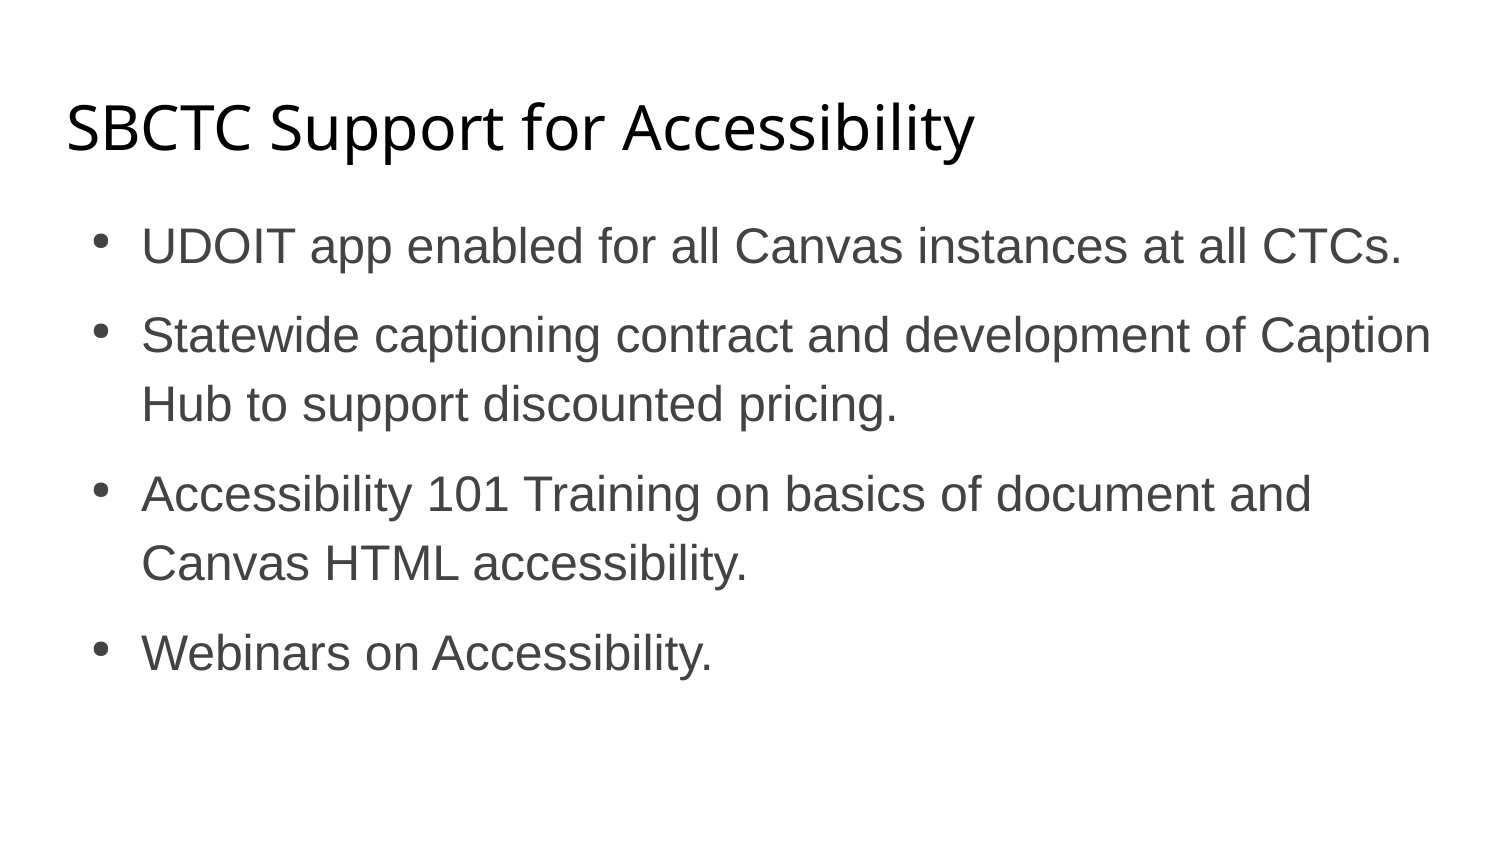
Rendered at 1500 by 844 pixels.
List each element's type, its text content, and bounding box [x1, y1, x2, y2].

title SBCTC Support for Accessibility [51, 72, 1449, 167]
list UDOIT app enabled for all Canvas instances at all CTCs. Statewide captioning contract and development of Caption Hub to support discounted pricing. Accessibility 101 Training on basics of document and Canvas HTML accessibility. Webinars on Accessibility. [51, 189, 1449, 750]
